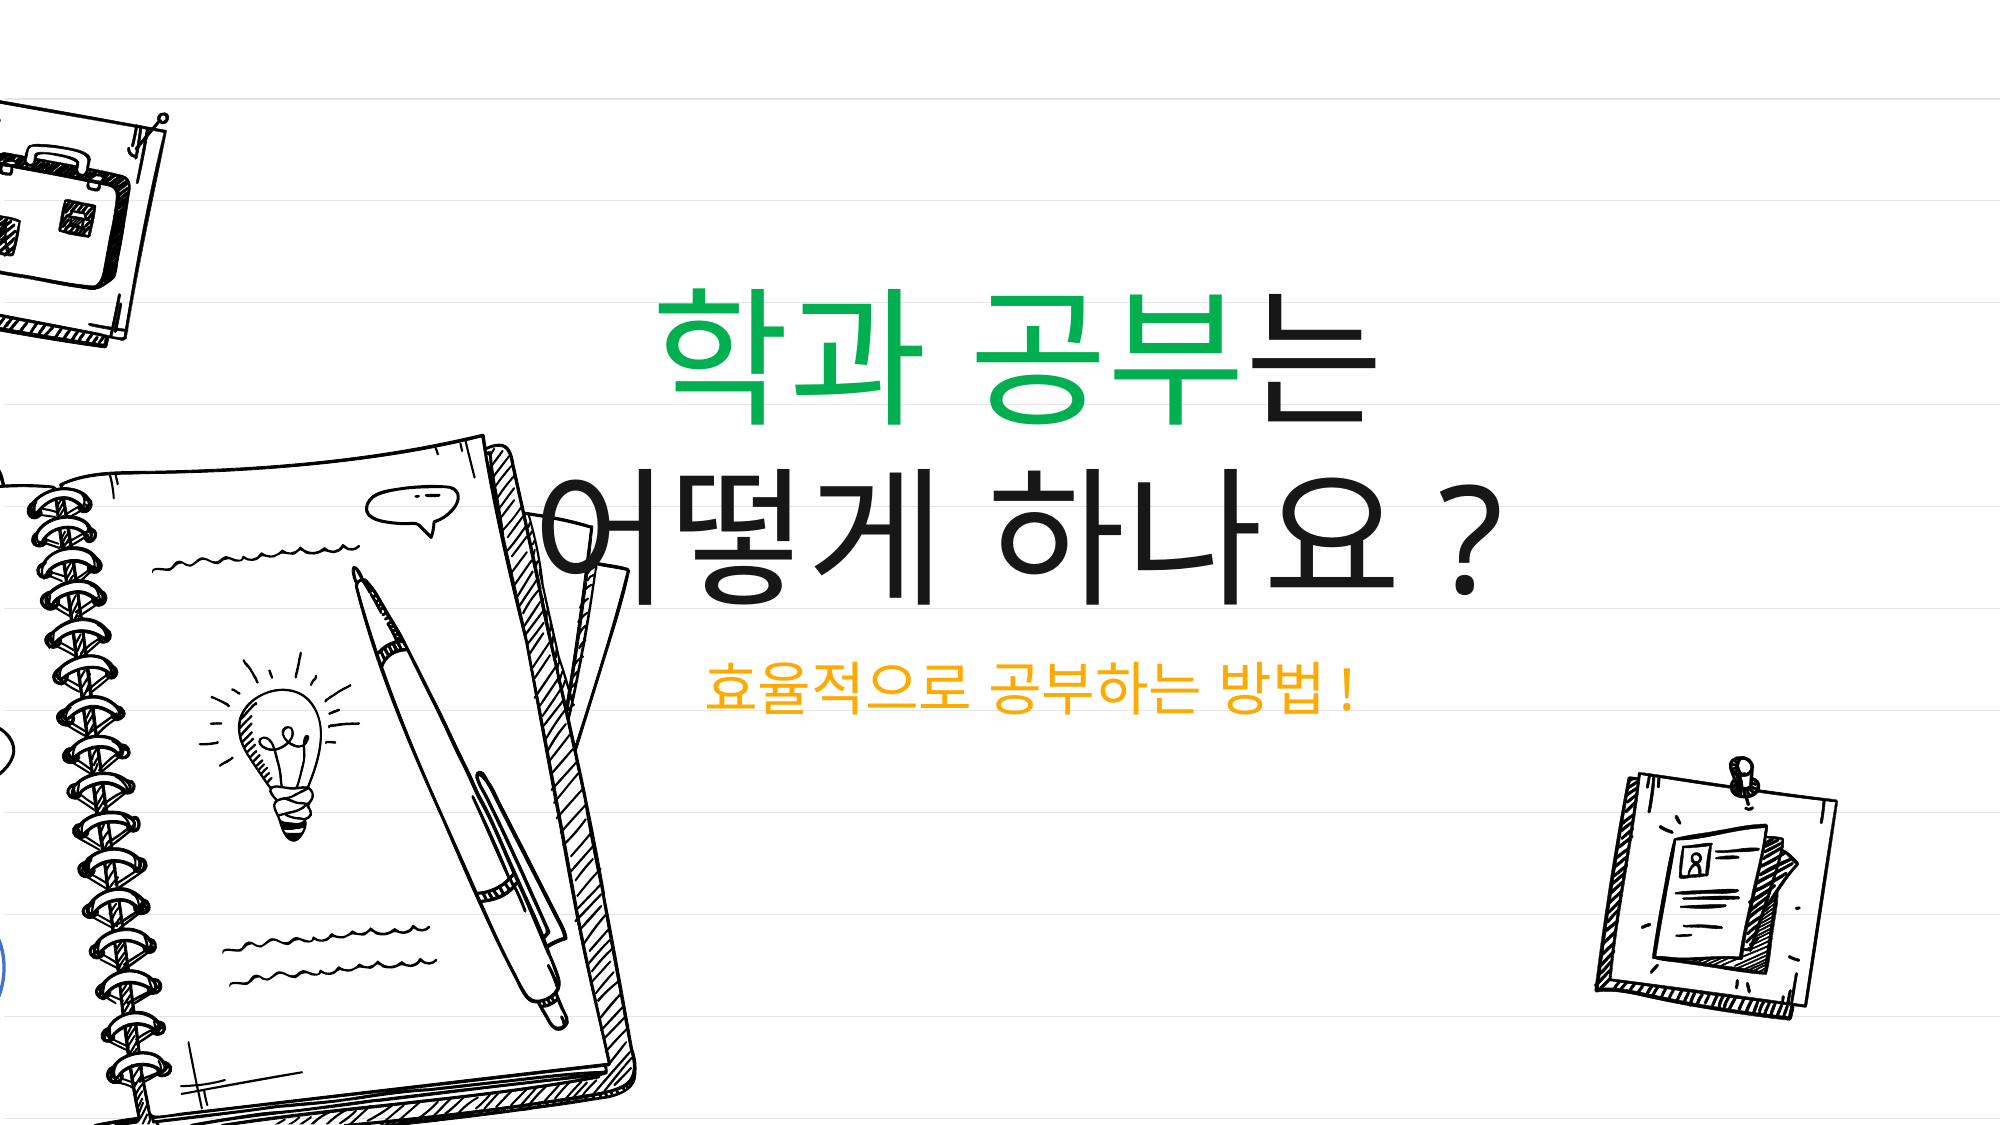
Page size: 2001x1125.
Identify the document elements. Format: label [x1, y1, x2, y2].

text_box [363, 484, 464, 539]
text_box [199, 653, 362, 843]
text_box [1609, 753, 1826, 1010]
text_box [0, 626, 17, 832]
text_box [0, 903, 10, 1054]
text_box [1, 0, 2000, 1119]
text_box [0, 433, 637, 1125]
text_box [0, 92, 151, 338]
